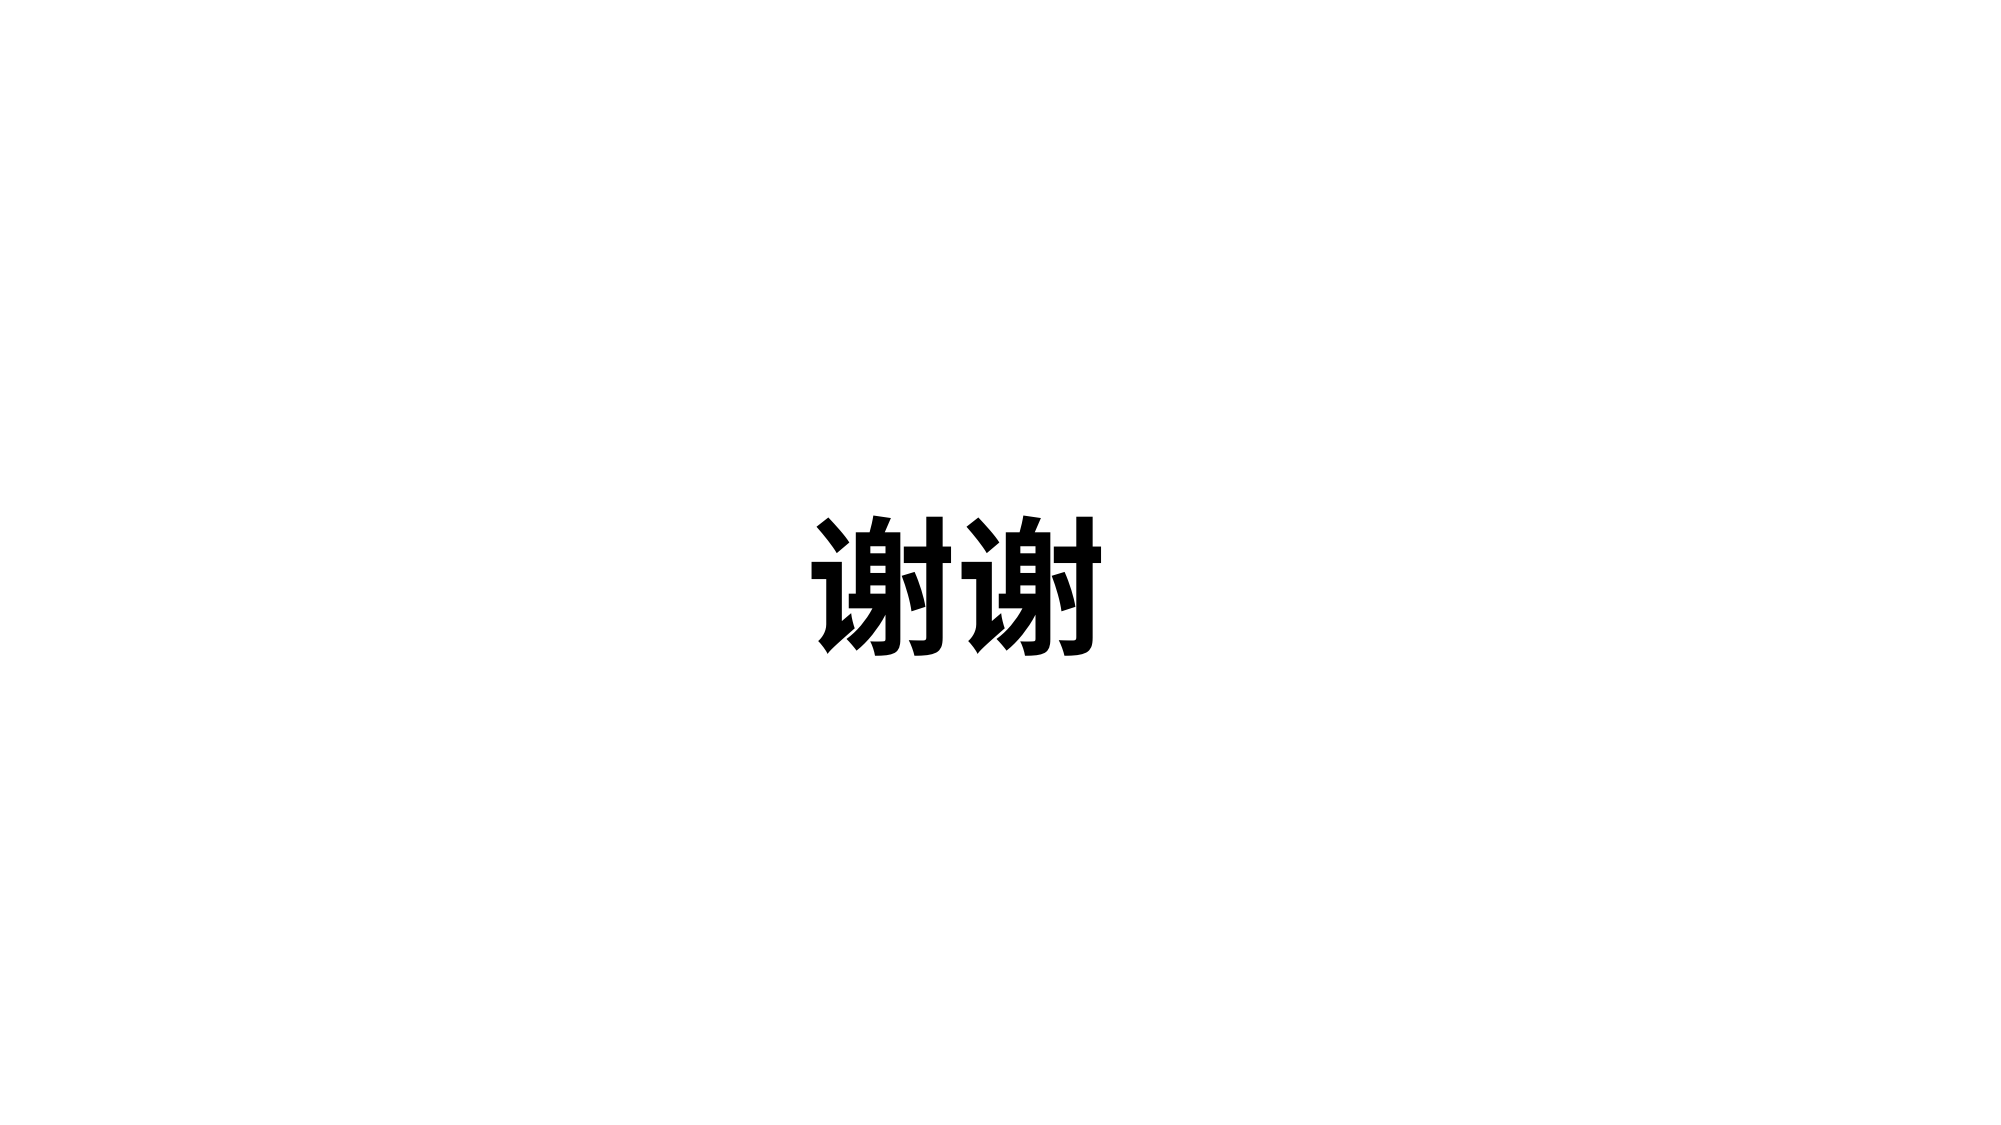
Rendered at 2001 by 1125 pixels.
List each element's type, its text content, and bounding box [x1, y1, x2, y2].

title 谢谢 [791, 442, 1154, 748]
